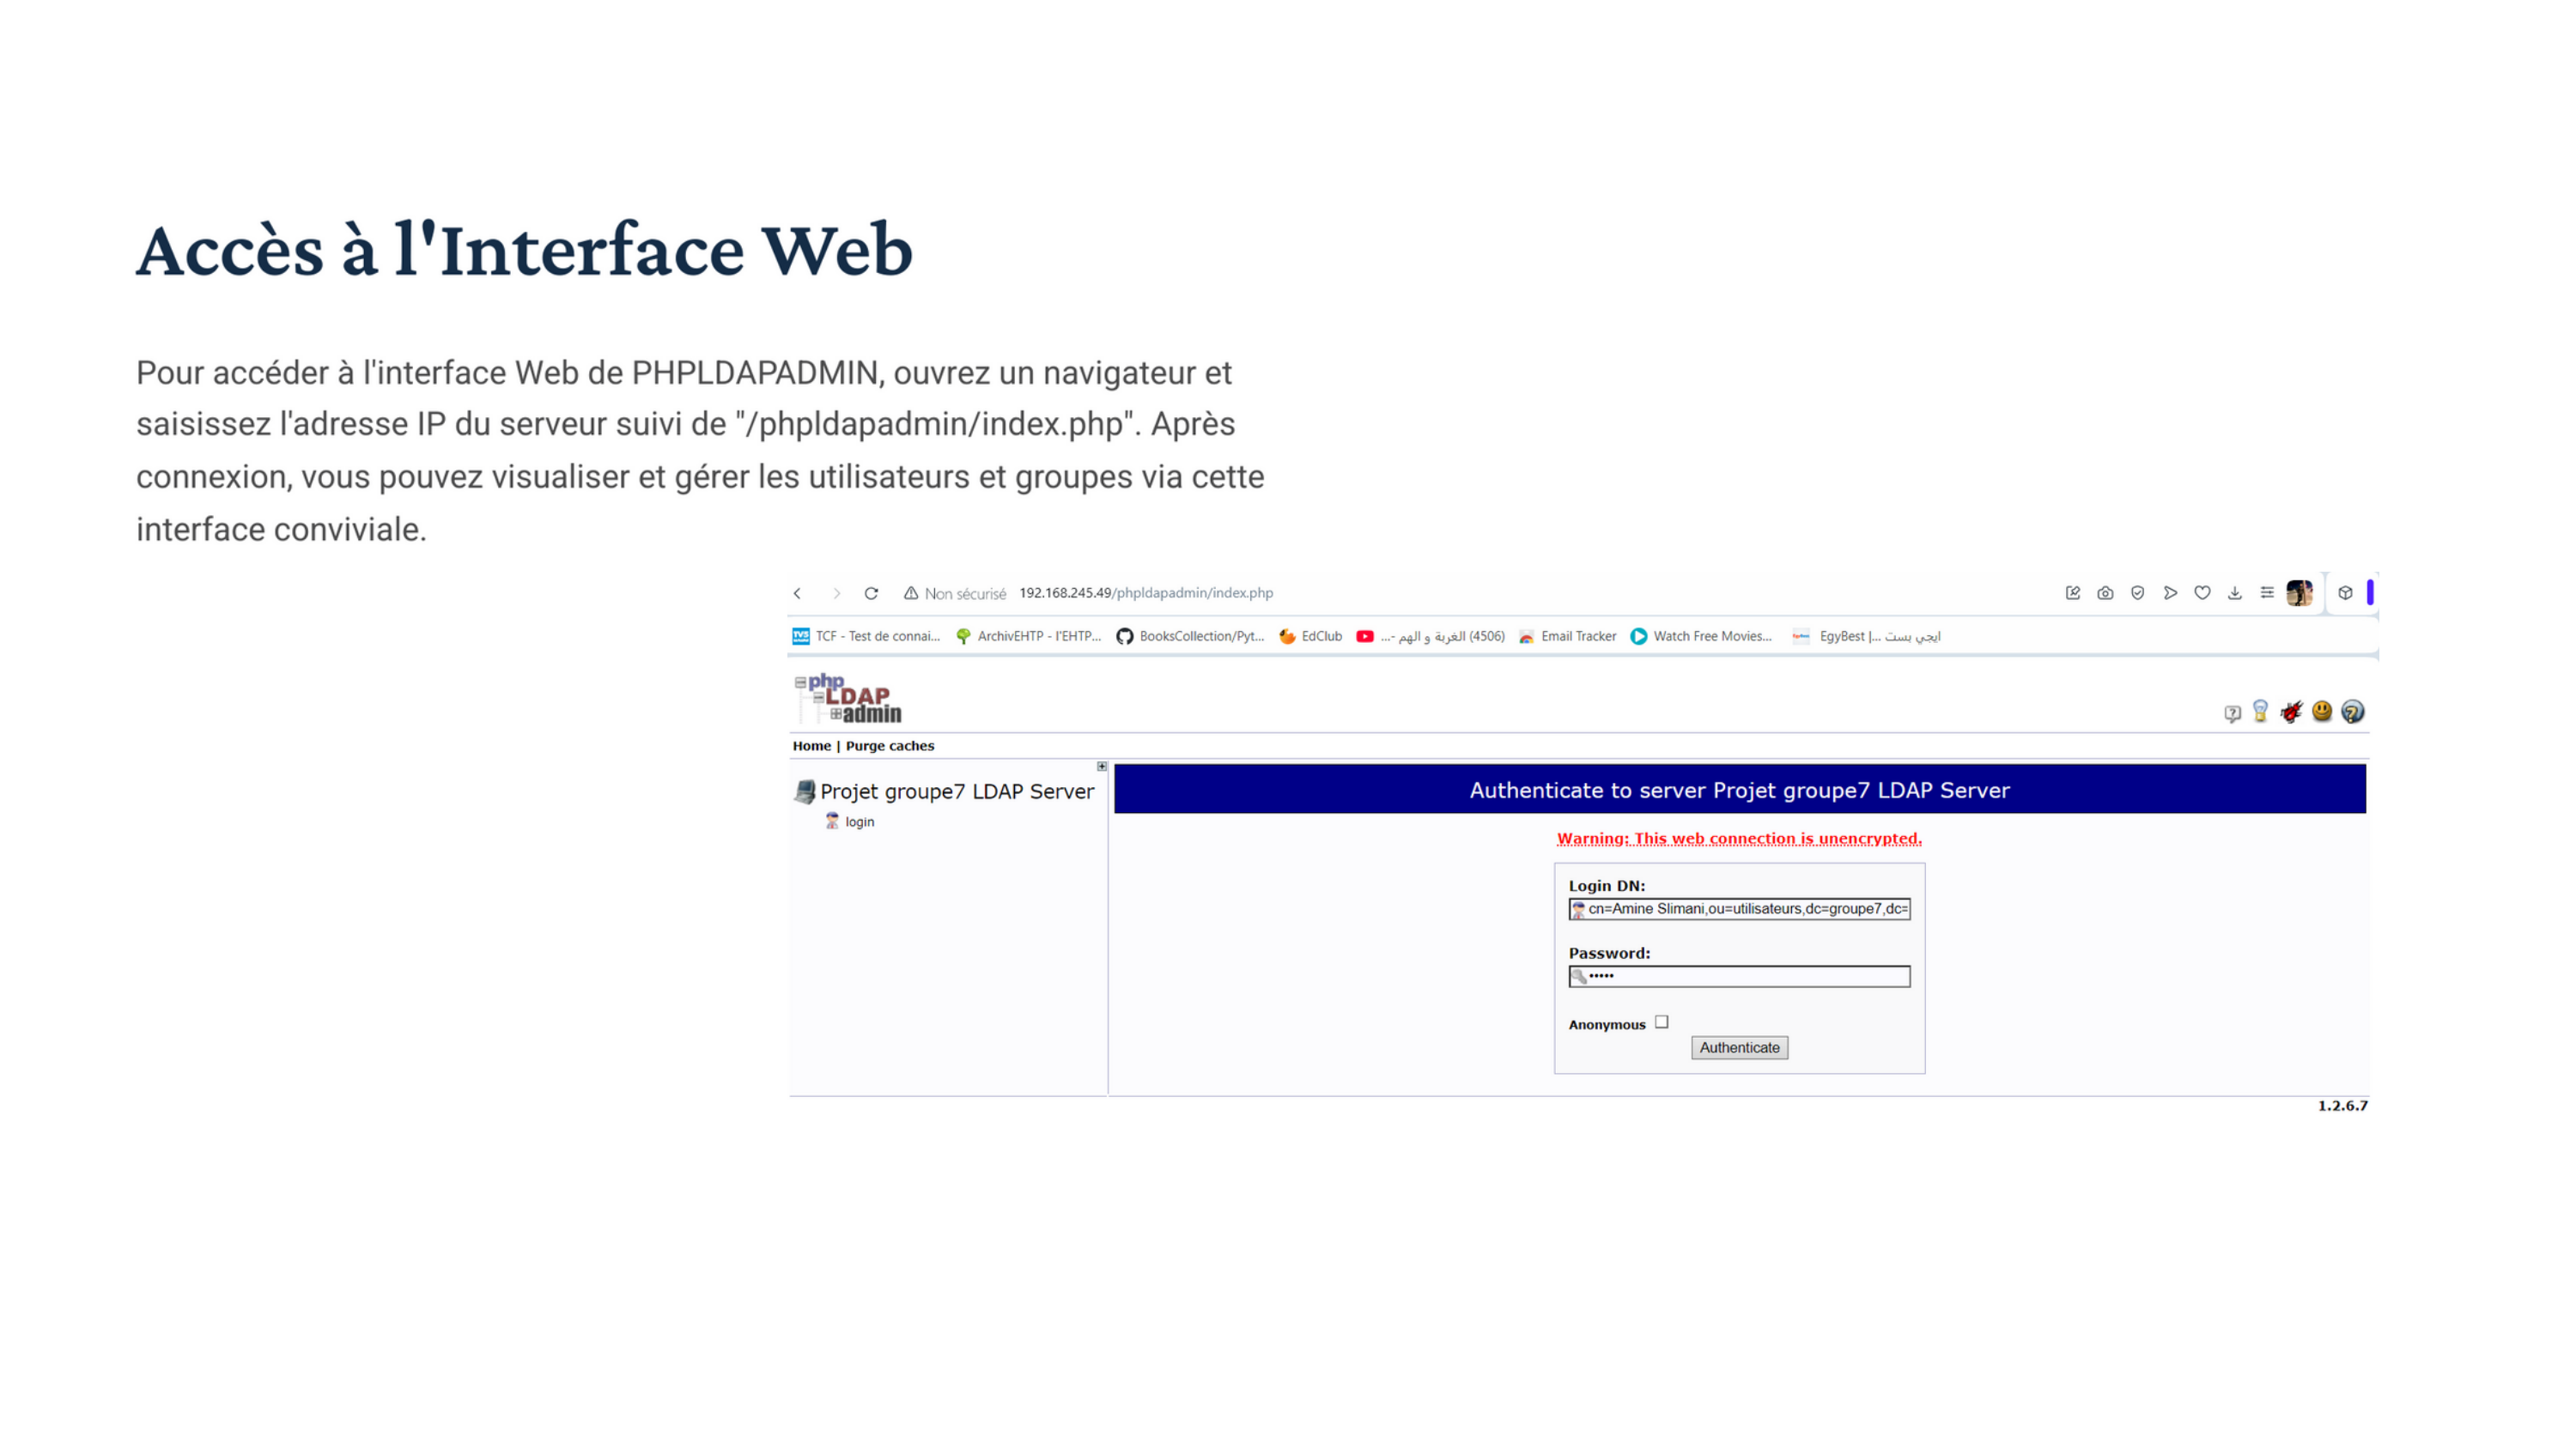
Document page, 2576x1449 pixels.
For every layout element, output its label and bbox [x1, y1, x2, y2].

text_box [21, 0, 1340, 992]
text_box [787, 572, 2379, 1135]
